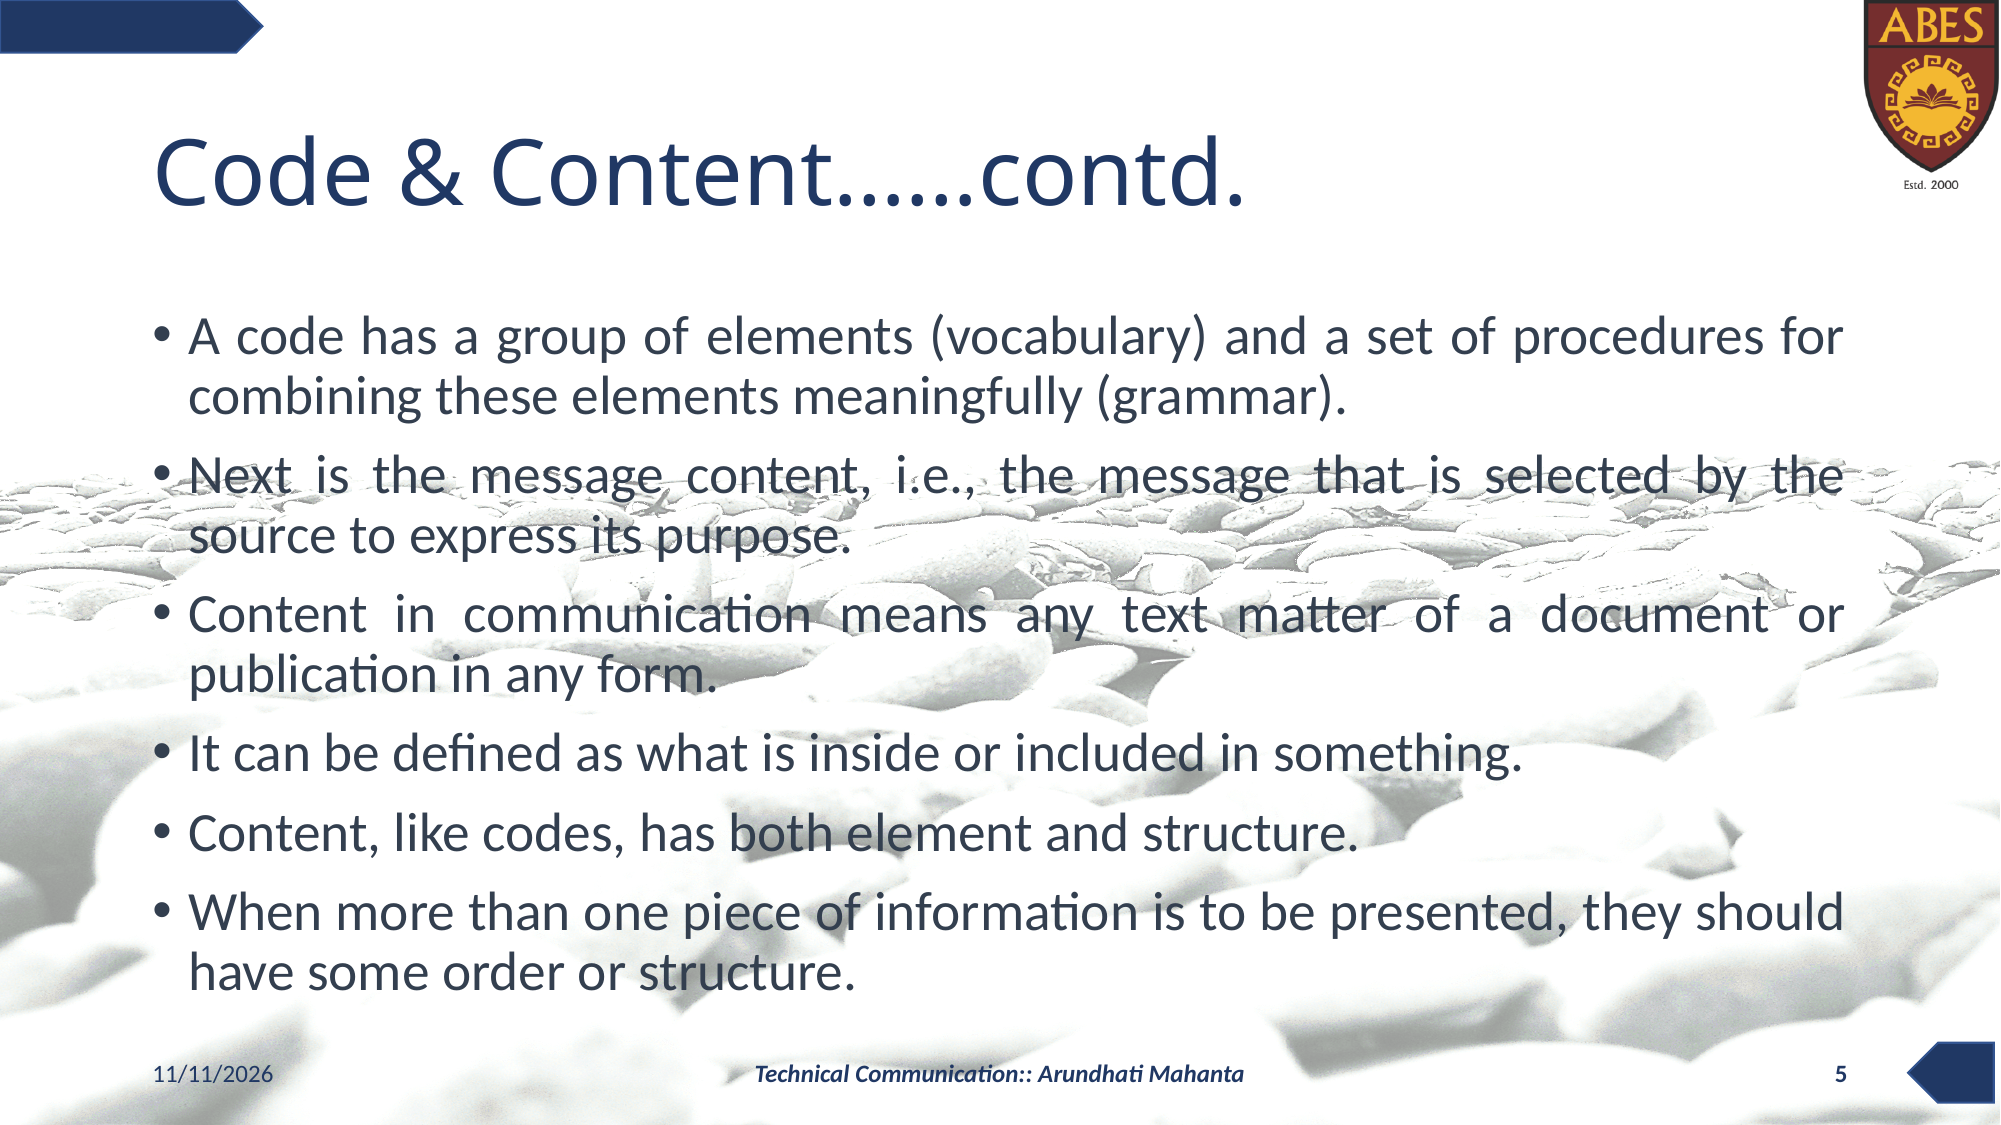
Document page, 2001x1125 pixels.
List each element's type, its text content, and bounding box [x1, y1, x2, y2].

list A code has a group of elements (vocabulary) and a set of procedures for combining these elements meaningfully (grammar). Next is the message content, i.e., the message that is selected by the source to express its purpose. Content in communication means any text matter of a document or publication in any form. It can be defined as what is inside or included in something. Content, like codes, has both element and structure. When more than one piece of information is to be presented, they should have some order or structure. [137, 299, 1863, 1014]
footer Technical Communication:: Arundhati Mahanta [662, 1042, 1338, 1103]
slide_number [137, 1042, 588, 1103]
title Code & Content……contd. [137, 67, 1863, 285]
slide_number 5 [1412, 1042, 1863, 1103]
picture [1862, 0, 2000, 189]
